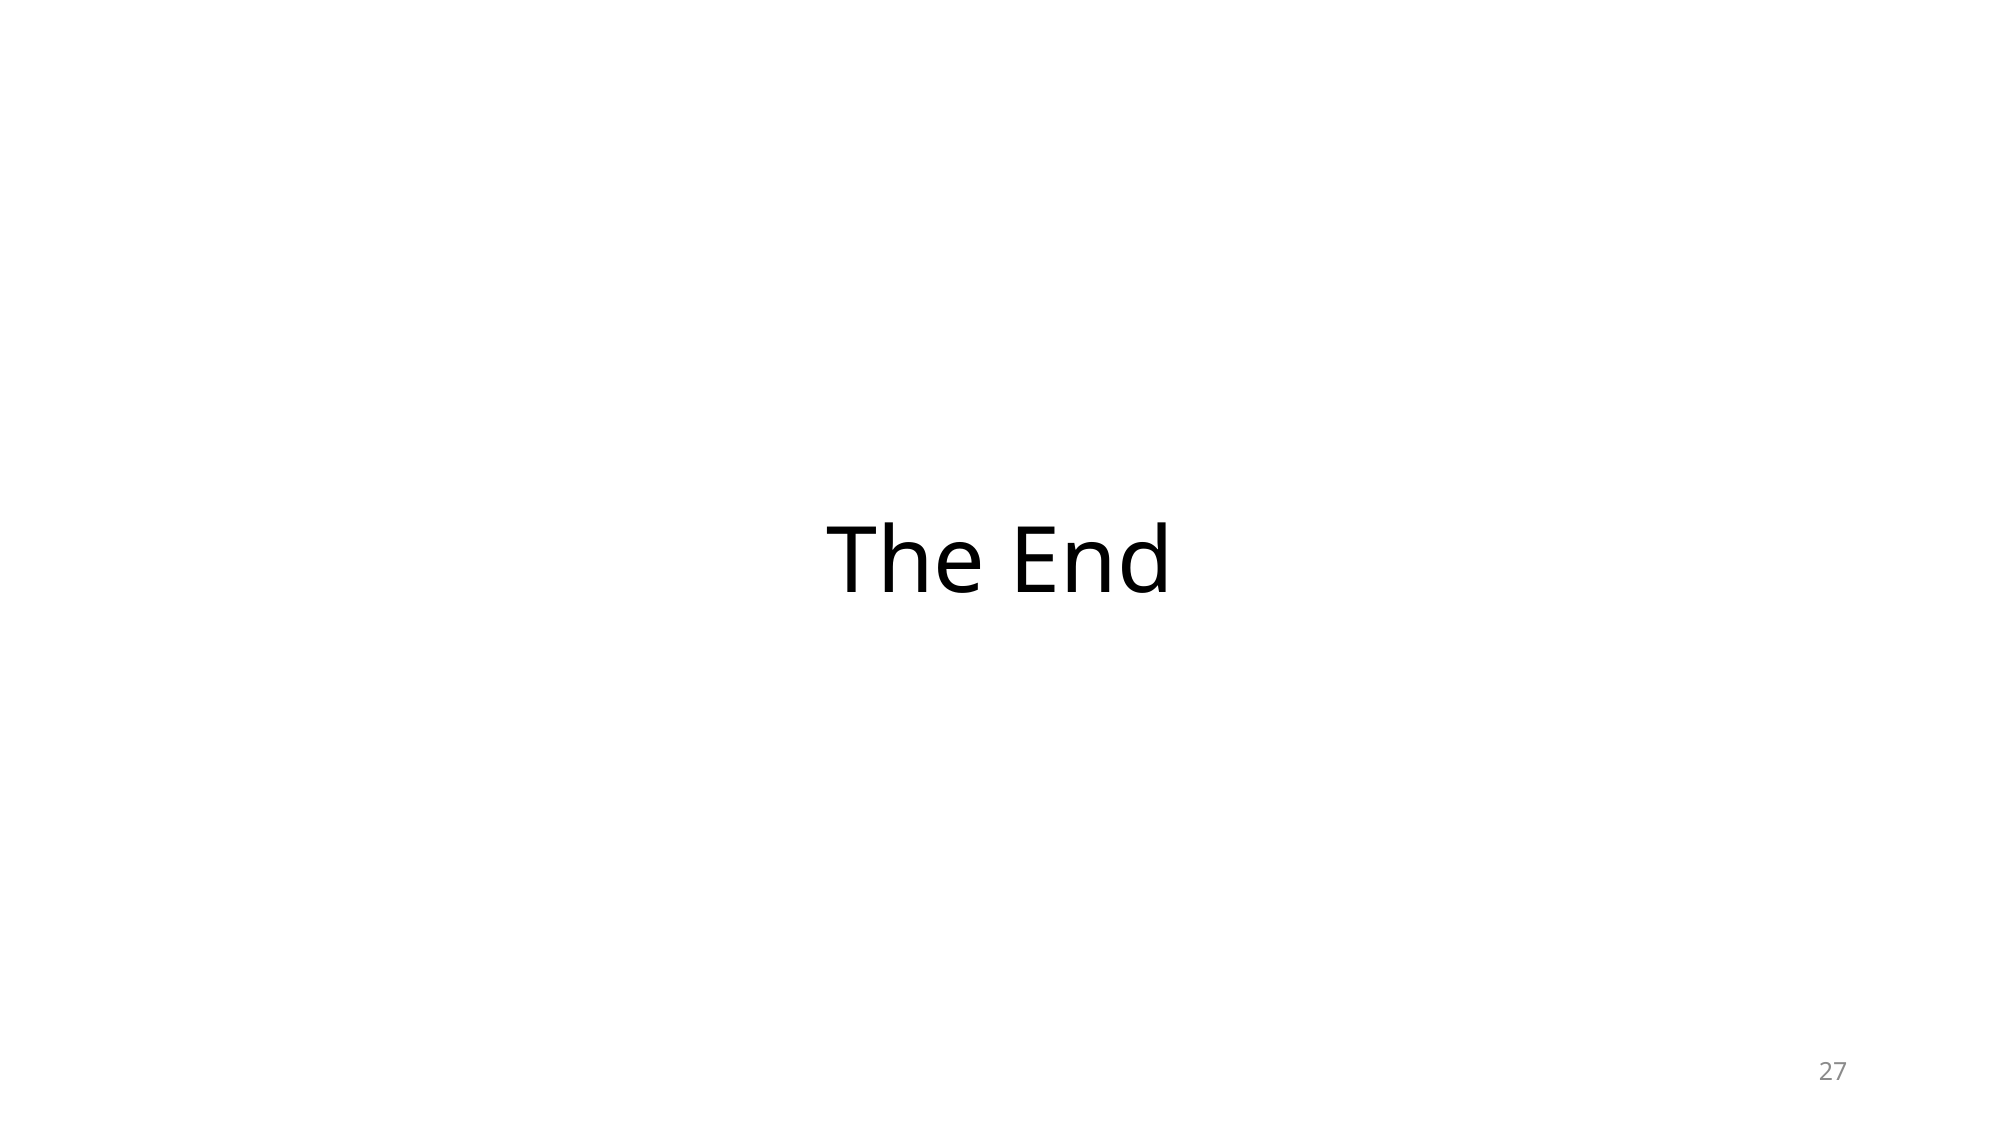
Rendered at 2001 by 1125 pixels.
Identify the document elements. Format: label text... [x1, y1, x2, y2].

title The End [137, 453, 1863, 672]
slide_number 27 [1412, 1042, 1863, 1103]
